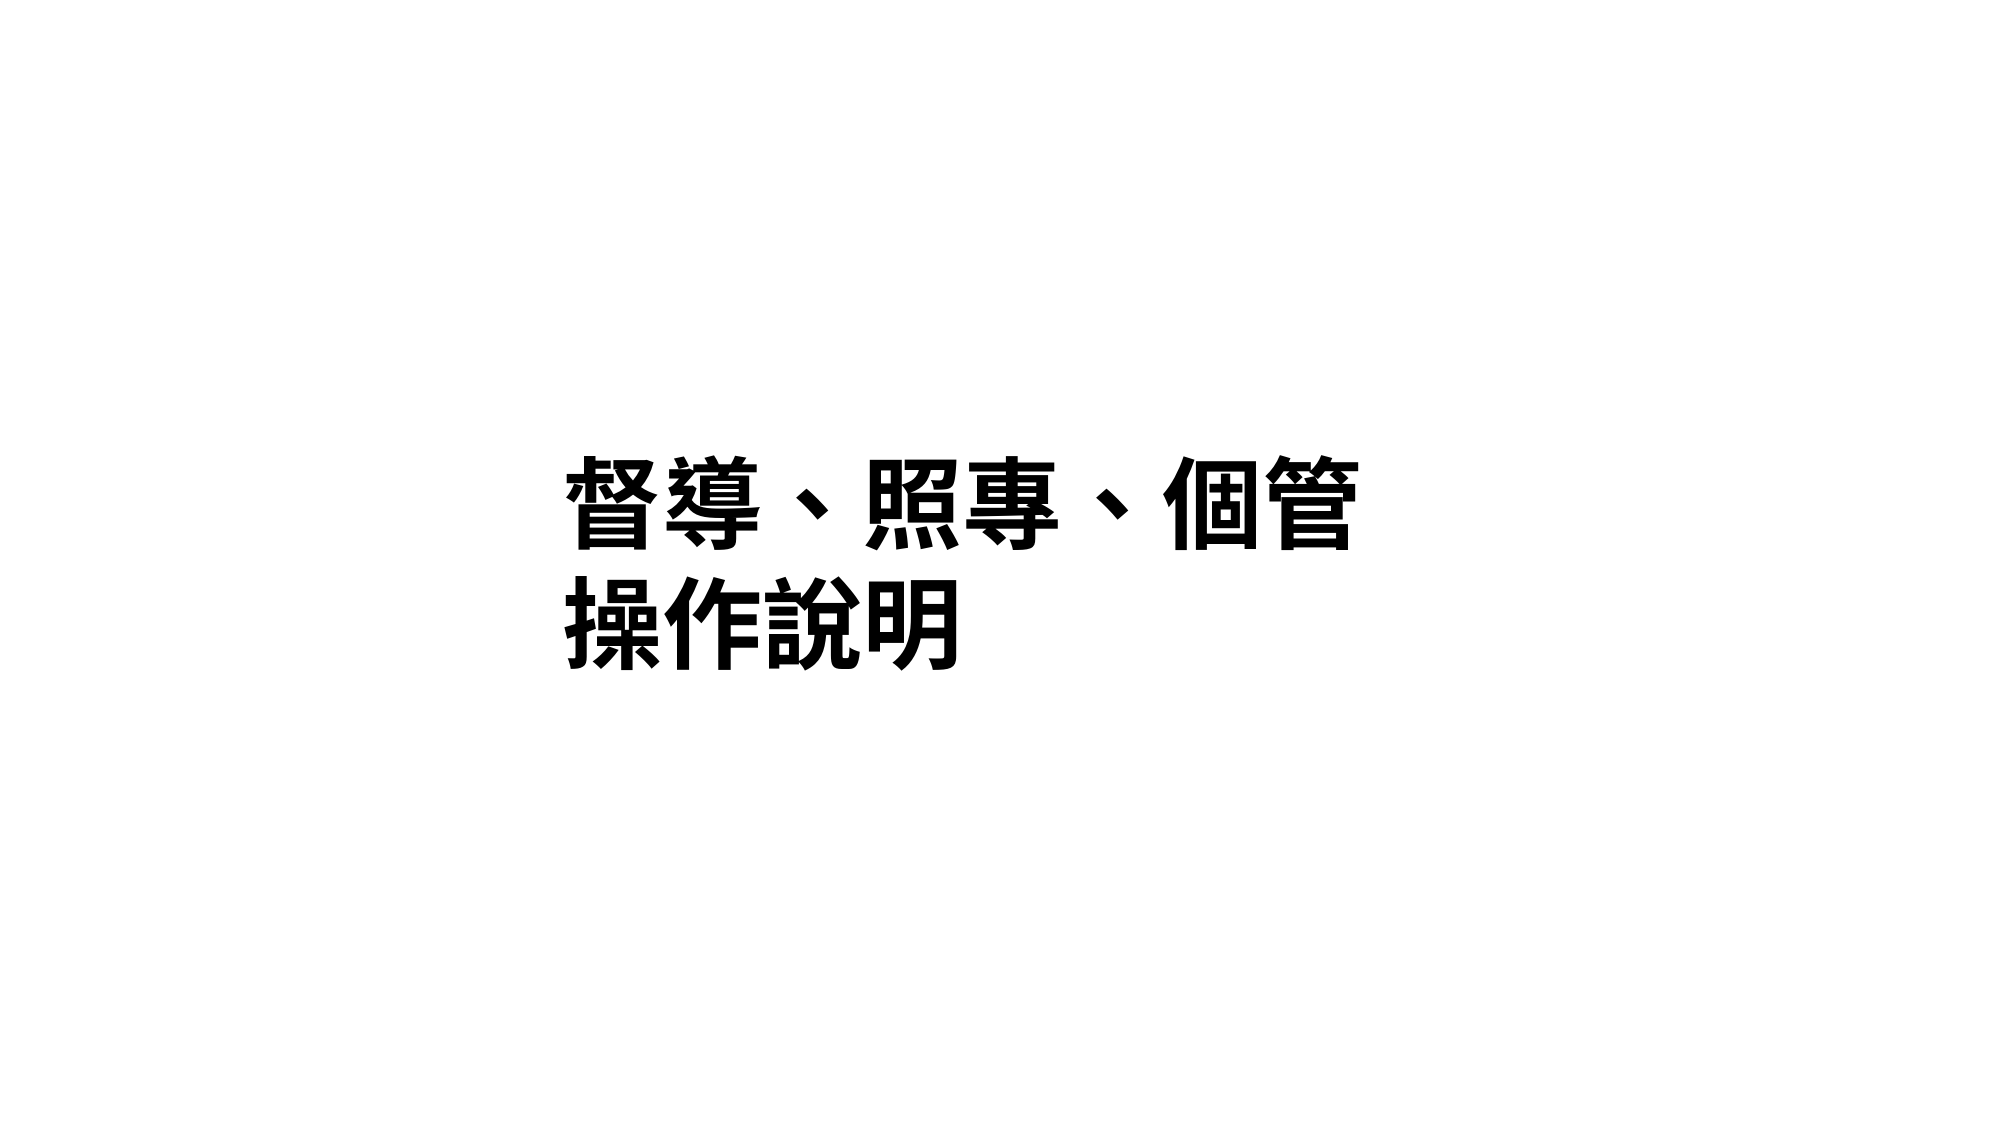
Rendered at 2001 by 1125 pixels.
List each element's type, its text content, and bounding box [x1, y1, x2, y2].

text_box 督導、照專、個管 操作說明 [548, 433, 1452, 689]
